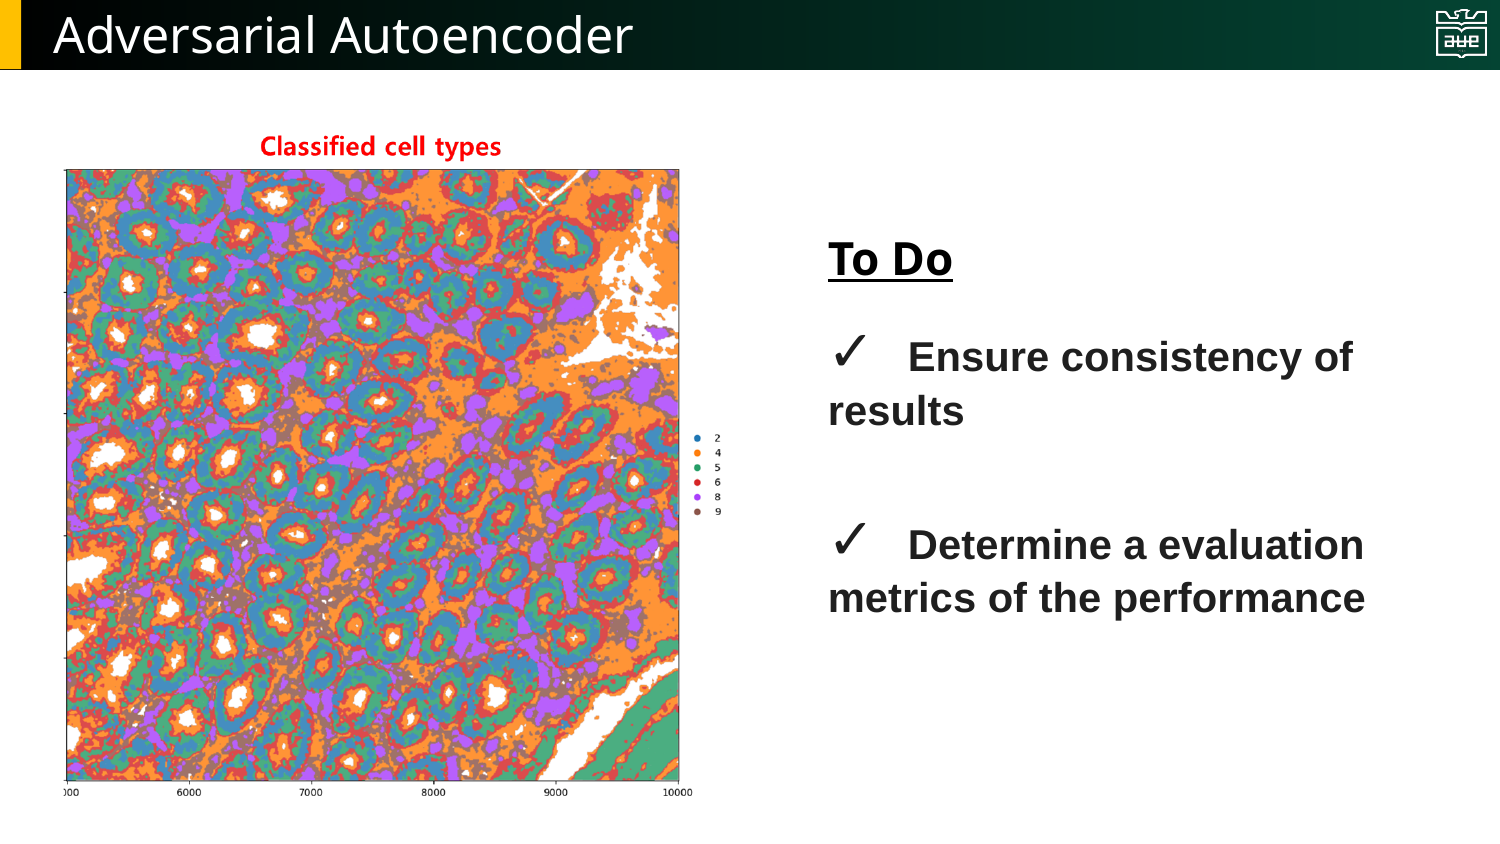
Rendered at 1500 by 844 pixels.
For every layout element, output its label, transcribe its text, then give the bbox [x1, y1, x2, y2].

title Adversarial Autoencoder [41, 0, 1388, 76]
picture [63, 122, 731, 812]
picture [1436, 9, 1487, 58]
text_box To Do [812, 206, 981, 299]
text_box ✓ Ensure consistency of results ✓ Determine a evaluation metrics of the performance [812, 299, 1469, 636]
